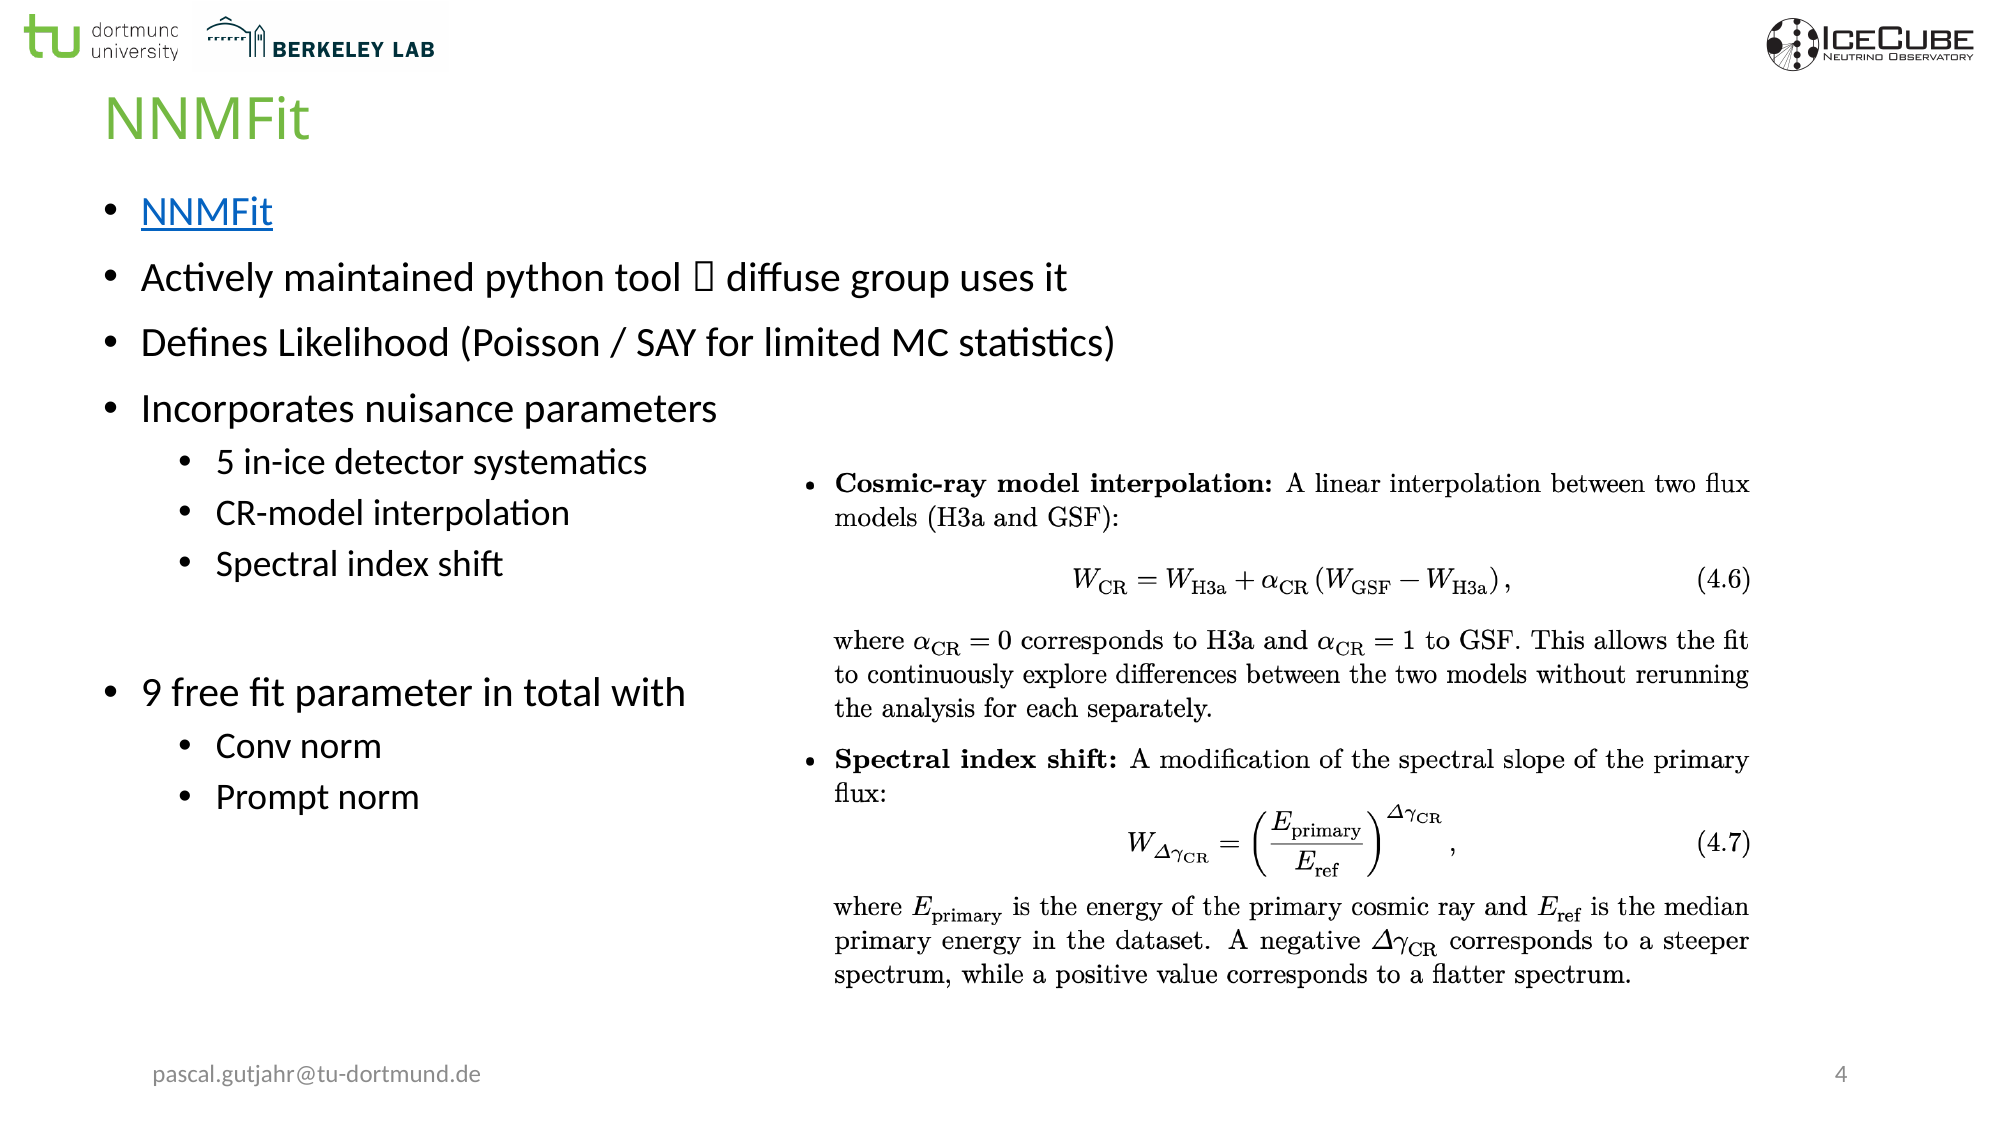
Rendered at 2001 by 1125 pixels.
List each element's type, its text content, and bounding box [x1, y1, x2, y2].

slide_number pascal.gutjahr@tu-dortmund.de [137, 1042, 588, 1103]
title NNMFit [88, 59, 1977, 181]
picture [192, 1, 449, 59]
picture [801, 465, 1762, 994]
list NNMFit Actively maintained python tool  diffuse group uses it Defines Likelihood (Poisson / SAY for limited MC statistics) Incorporates nuisance parameters 5 in-ice detector systematics CR-model interpolation Spectral index shift 9 free fit parameter in total with Conv norm Prompt norm [88, 181, 1977, 1014]
slide_number 4 [1412, 1042, 1863, 1103]
